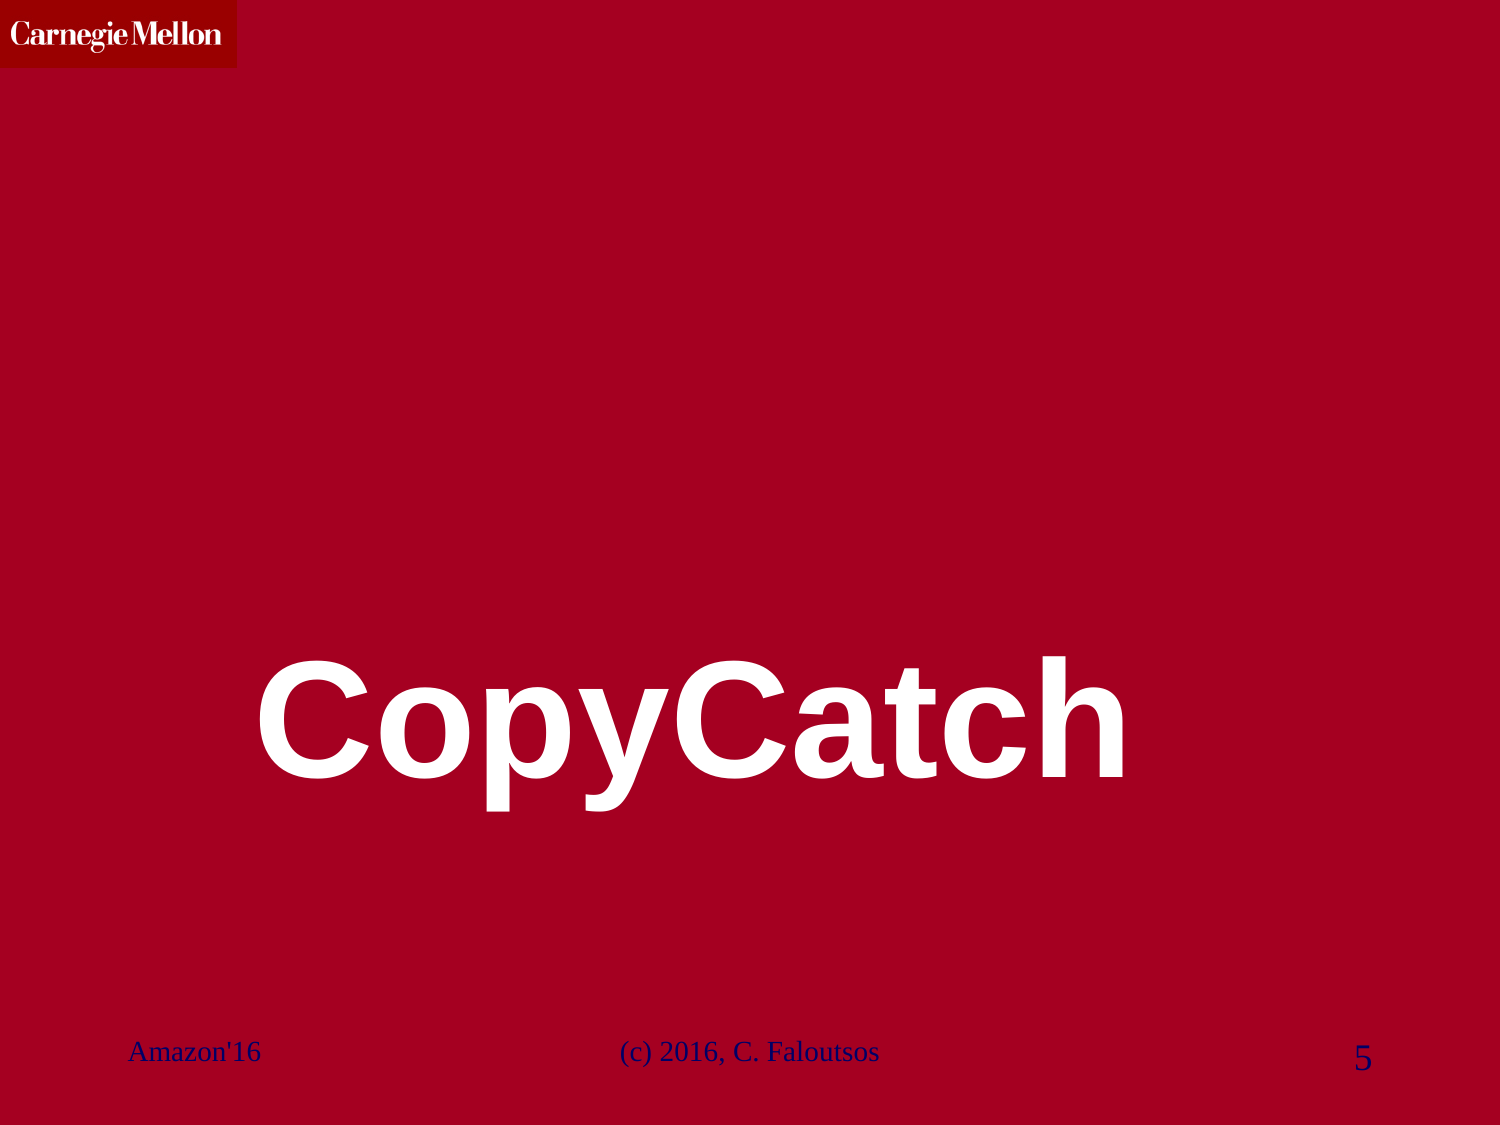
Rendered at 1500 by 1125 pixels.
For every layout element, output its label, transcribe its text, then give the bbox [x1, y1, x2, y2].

footer (c) 2016, C. Faloutsos [512, 1024, 988, 1101]
slide_number 5 [1074, 1024, 1388, 1101]
picture [0, 0, 237, 68]
slide_number Amazon'16 [112, 1024, 426, 1101]
text_box CopyCatch [239, 603, 1149, 819]
